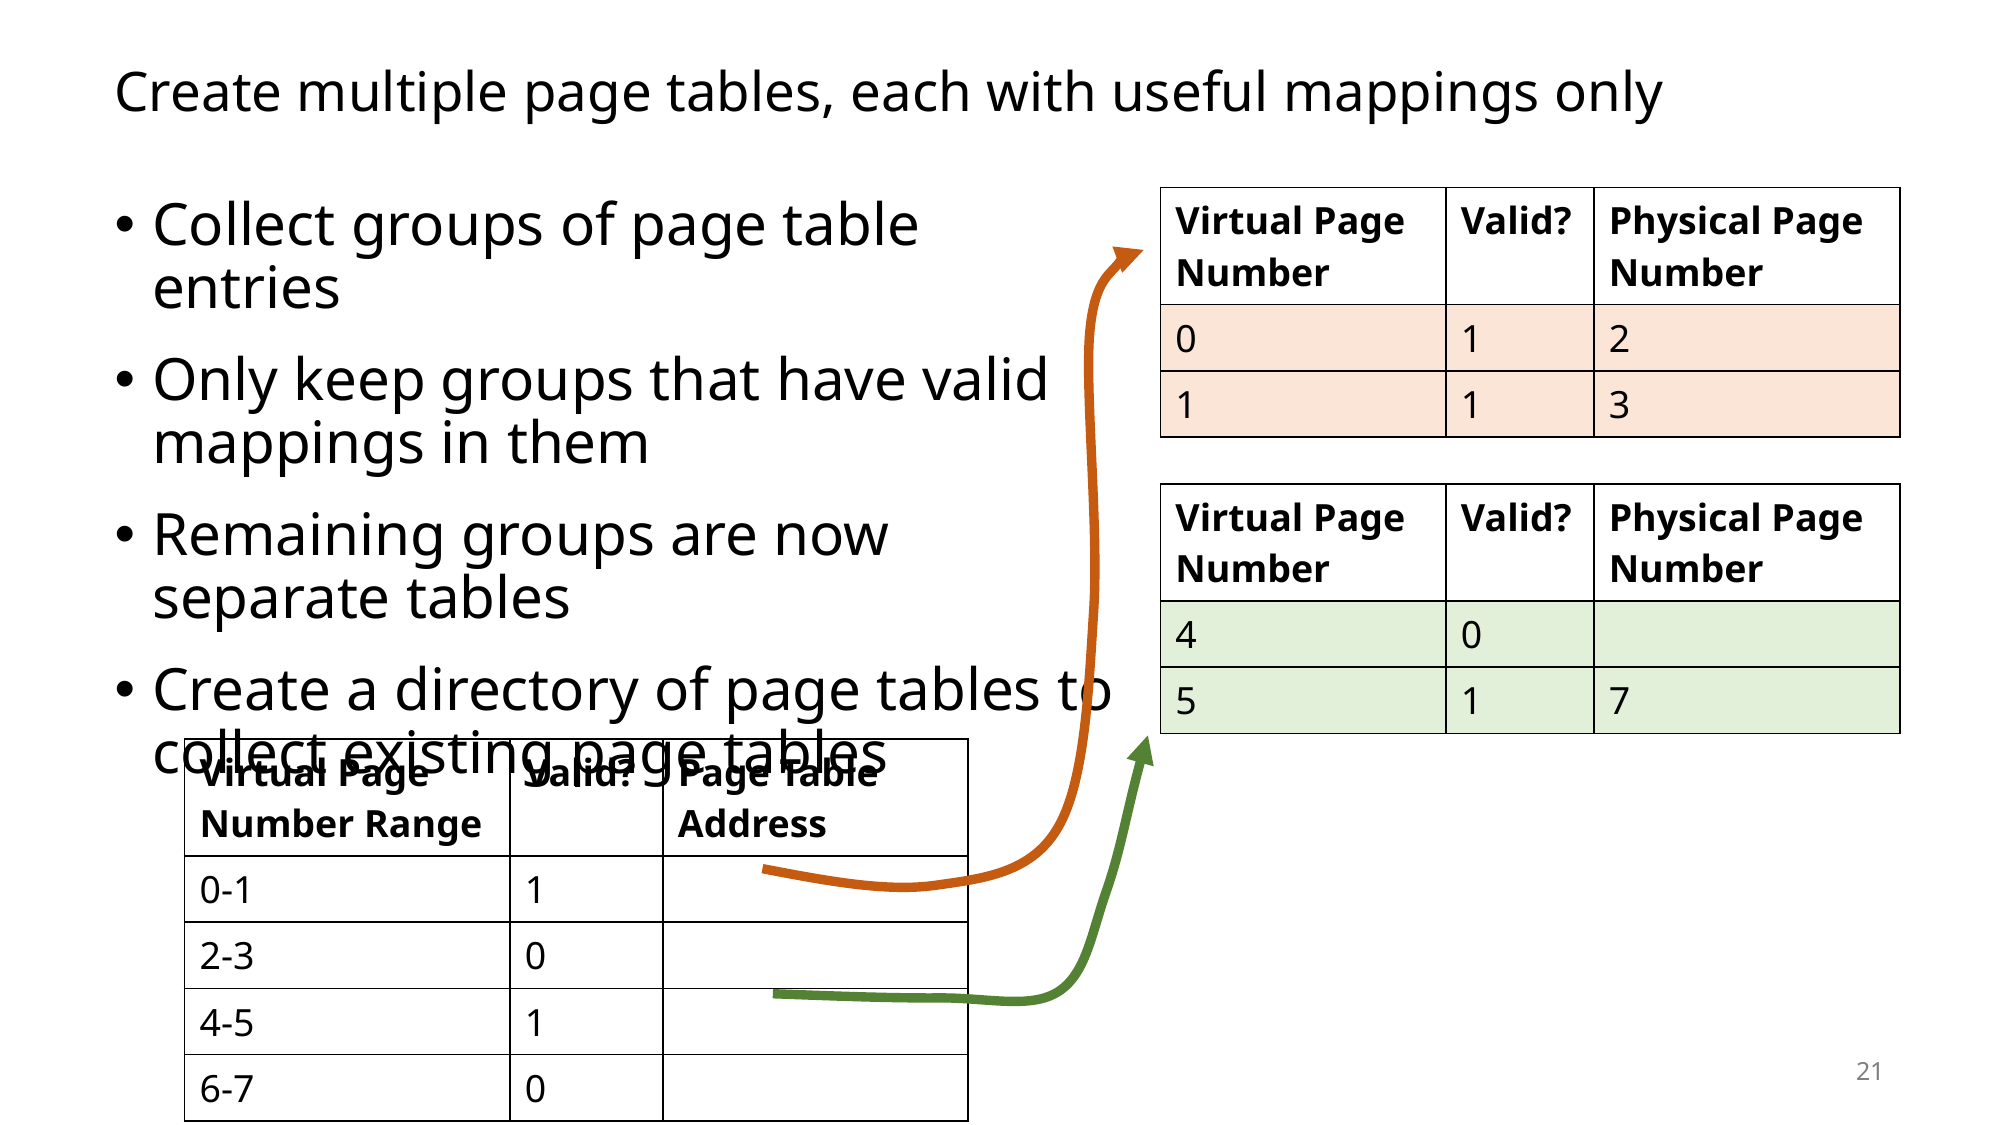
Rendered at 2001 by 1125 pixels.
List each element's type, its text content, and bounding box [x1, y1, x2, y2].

table_cell 1 [1447, 372, 1593, 436]
table_cell 0 [511, 1055, 662, 1120]
table_cell 1 [1447, 305, 1593, 370]
table_header Virtual Page Number Range [185, 740, 509, 855]
title Create multiple page tables, each with useful mappings only [99, 37, 1900, 150]
table_header Valid? [1447, 485, 1593, 600]
text_box [772, 735, 1151, 1003]
table_header Valid? [511, 740, 662, 855]
table_cell 6-7 [185, 1055, 509, 1120]
table_cell 1 [511, 989, 662, 1054]
table_cell 2 [1595, 305, 1899, 370]
table_cell 0 [511, 923, 662, 988]
table_header Valid? [1447, 188, 1593, 304]
table_header Physical Page Number [1595, 188, 1899, 304]
table_cell 0 [1161, 305, 1445, 370]
table_cell 4-5 [185, 989, 509, 1054]
table_cell 3 [1595, 372, 1899, 436]
table_cell 1 [511, 857, 662, 921]
table_header Page Table Address [664, 740, 841, 855]
table_header Virtual Page Number [1161, 485, 1445, 600]
table_cell 0-1 [185, 857, 509, 921]
table_cell 1 [1161, 372, 1445, 436]
table_cell [1595, 602, 1899, 666]
table_cell 7 [1595, 668, 1899, 733]
table_cell [664, 857, 924, 921]
table_cell 5 [1161, 668, 1445, 733]
text_box [762, 242, 1144, 889]
table_cell [664, 923, 874, 988]
table_cell 2-3 [185, 923, 509, 988]
table_cell [664, 989, 967, 1054]
table_cell [664, 1055, 967, 1120]
table_cell 1 [1447, 668, 1593, 733]
slide_number 21 [1749, 1042, 1900, 1103]
table_header Physical Page Number [1595, 485, 1899, 600]
table_cell 4 [1161, 602, 1445, 666]
table_header Virtual Page Number [1161, 188, 1445, 304]
table_cell 0 [1447, 602, 1593, 666]
list Collect groups of page table entries Only keep groups that have valid mappings in them Remaining groups are now separate tables Create a directory of page tables to collect existing page tables [99, 187, 1140, 1013]
